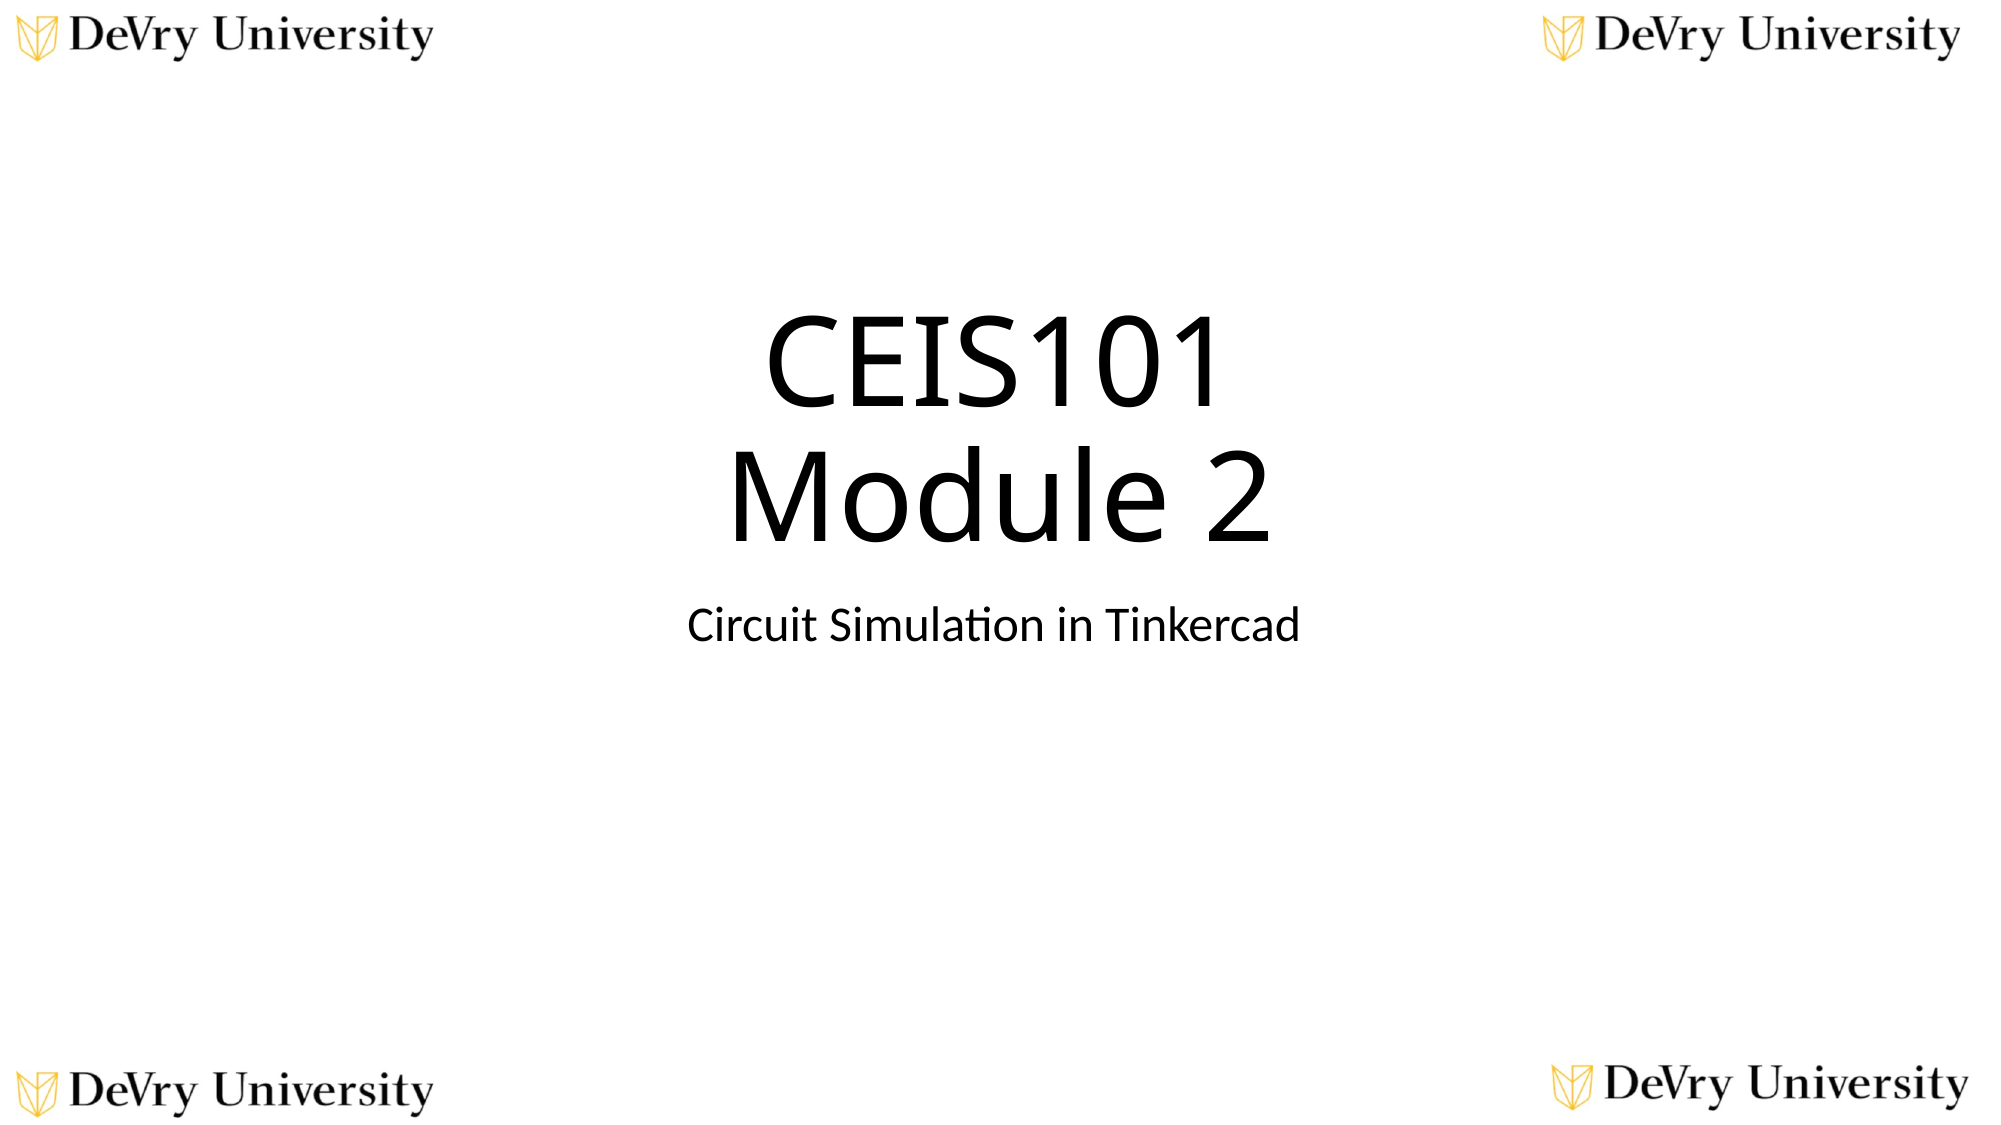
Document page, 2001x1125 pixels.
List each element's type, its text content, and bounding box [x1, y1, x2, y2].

subtitle Circuit Simulation in Tinkercad [249, 590, 1750, 863]
picture [1542, 8, 1961, 68]
title CEIS101 Module 2 [249, 184, 1750, 576]
picture [16, 8, 434, 68]
picture [1551, 1057, 1969, 1117]
picture [16, 1065, 434, 1124]
